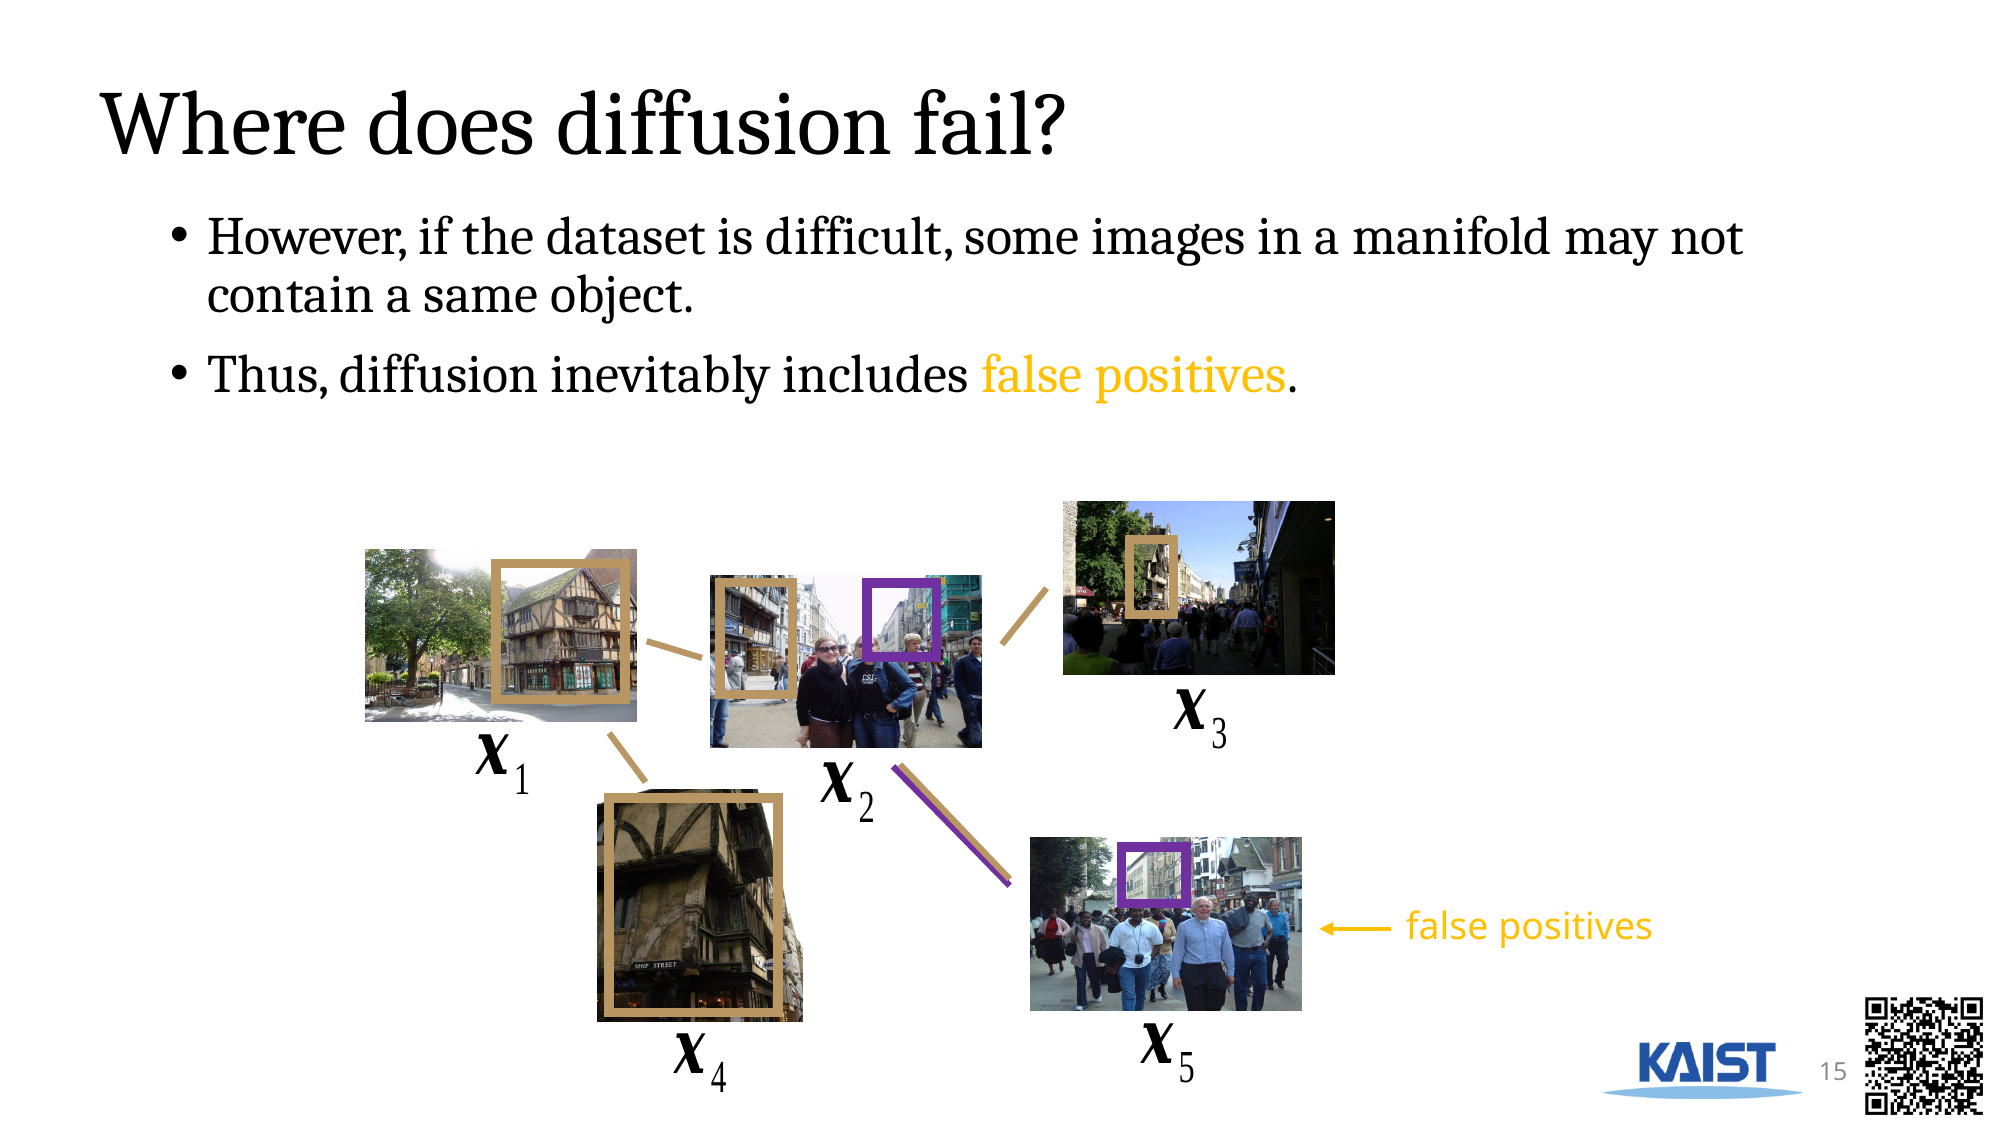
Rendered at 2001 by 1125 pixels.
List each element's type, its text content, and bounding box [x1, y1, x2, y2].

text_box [899, 764, 1010, 880]
picture [1862, 994, 1986, 1118]
text_box false positives [1391, 894, 1669, 955]
picture [1030, 837, 1302, 1011]
picture [1063, 501, 1335, 675]
picture [710, 575, 982, 748]
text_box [1001, 588, 1047, 645]
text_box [609, 733, 646, 783]
title Where does diffusion fail? [84, 15, 1810, 234]
picture [597, 789, 803, 1022]
picture [365, 549, 637, 722]
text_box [646, 641, 702, 658]
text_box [892, 766, 1010, 886]
list However, if the dataset is difficult, some images in a manifold may not contain a same object. Thus, diffusion inevitably includes false positives. [154, 200, 1880, 545]
slide_number 15 [1412, 1042, 1863, 1103]
